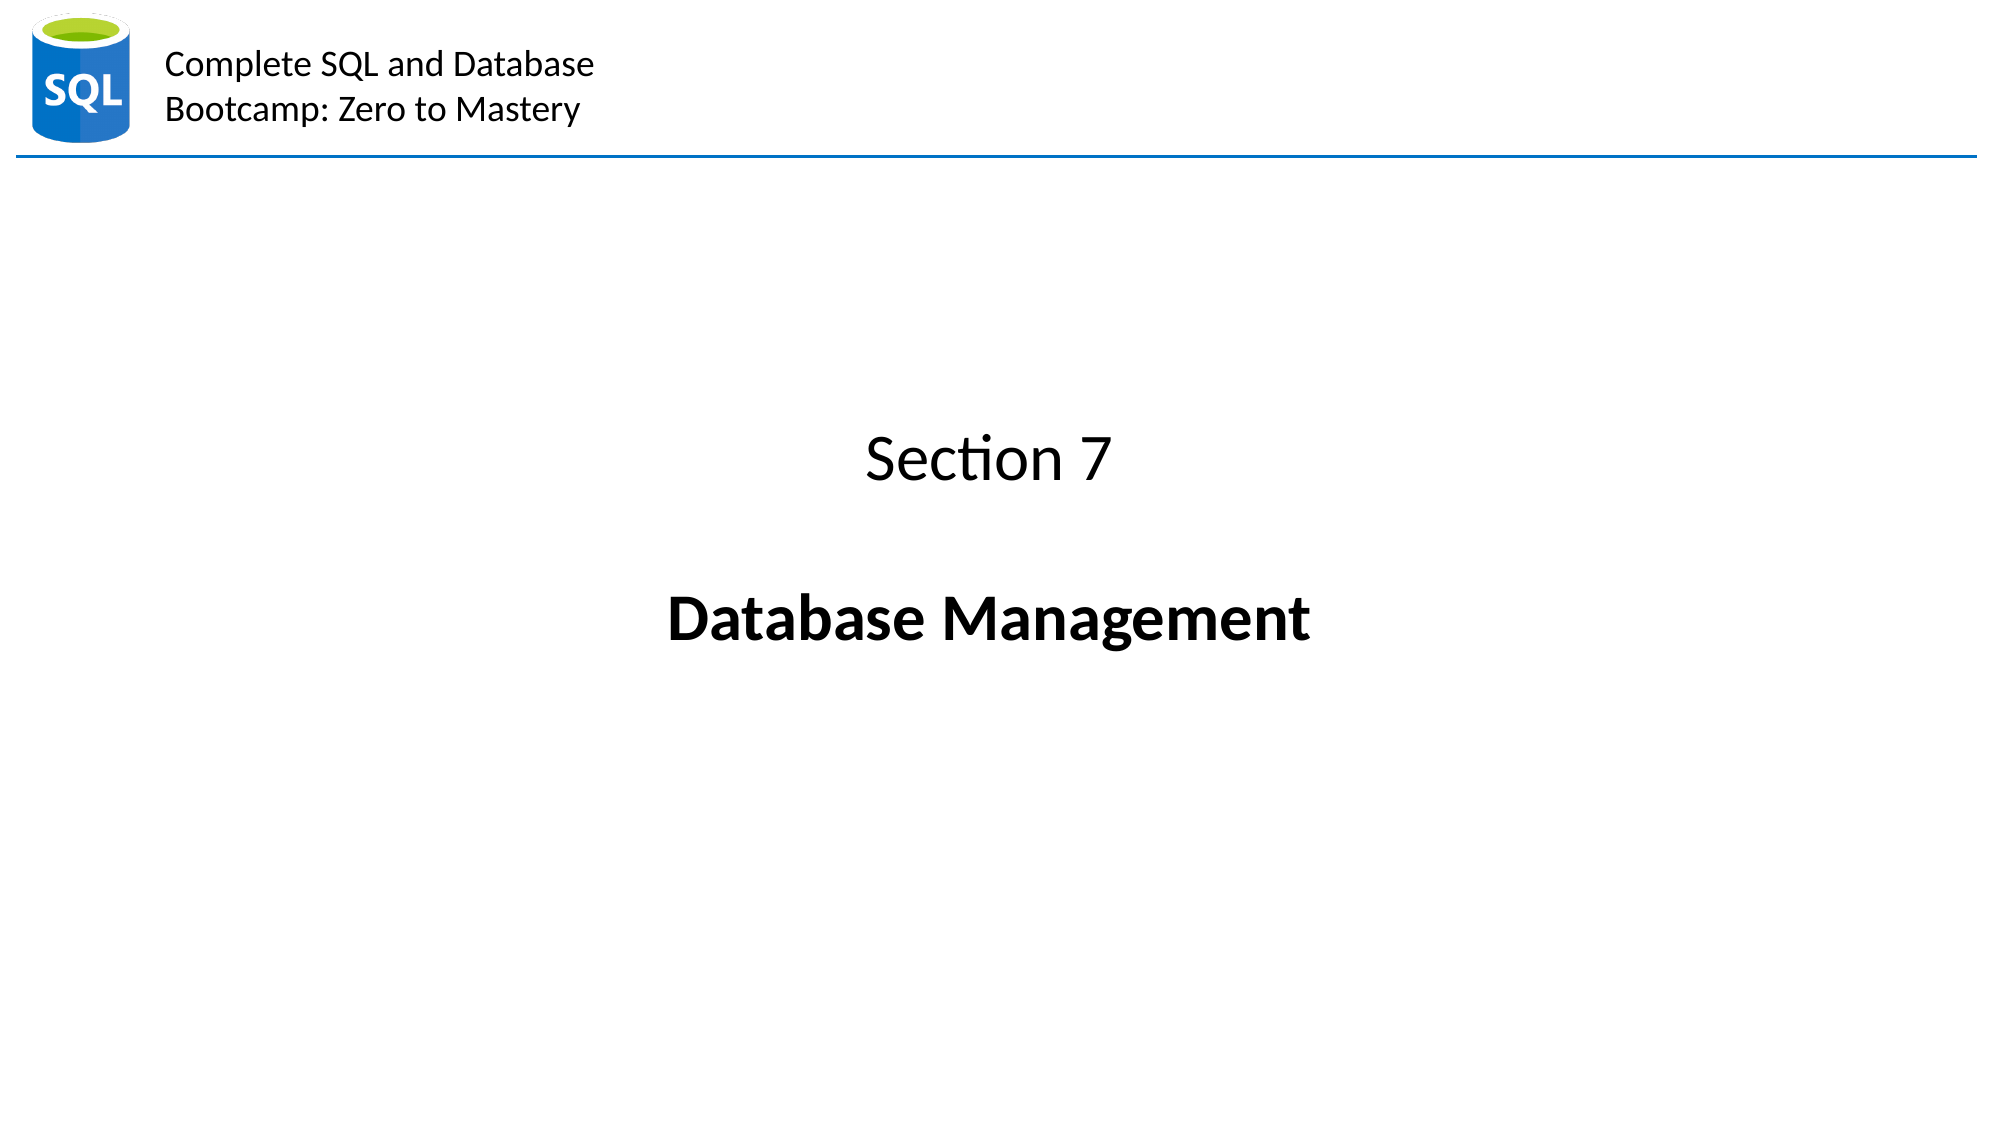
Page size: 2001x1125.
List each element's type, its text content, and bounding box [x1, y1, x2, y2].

text_box Section 7 Database Management [40, 406, 1940, 662]
picture [22, 13, 136, 143]
text_box Complete SQL and Database Bootcamp: Zero to Mastery [150, 31, 722, 137]
